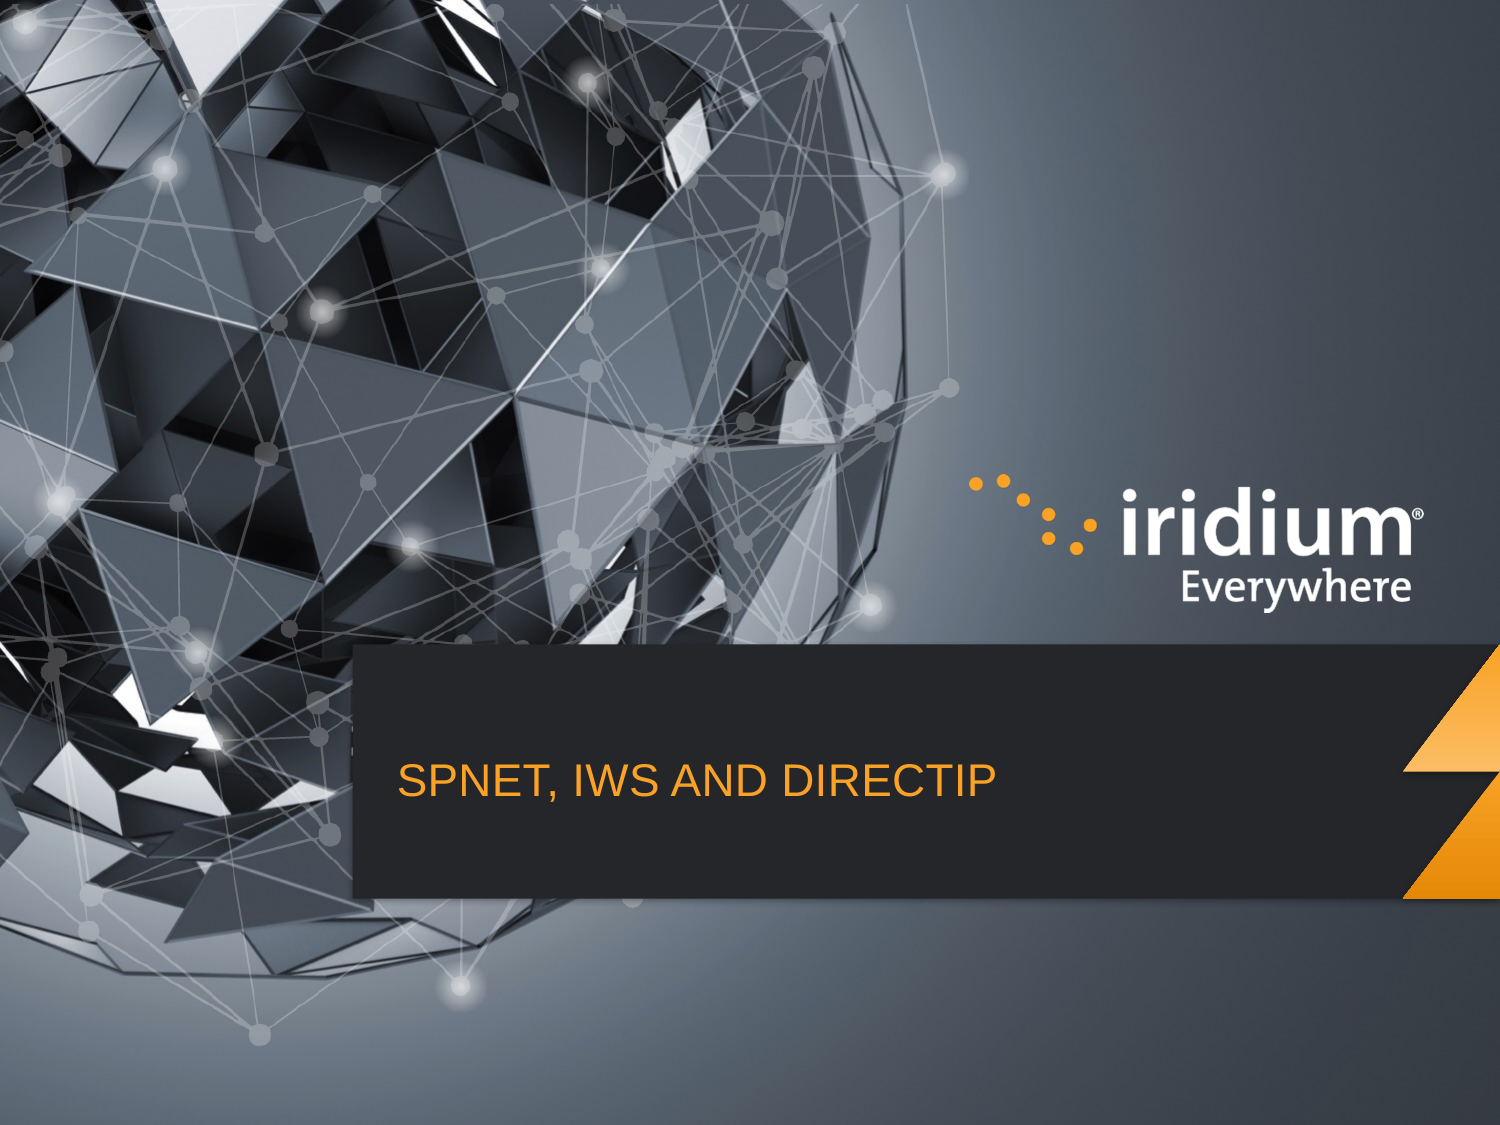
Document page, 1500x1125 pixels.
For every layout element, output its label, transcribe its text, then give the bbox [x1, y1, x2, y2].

title Spnet, iws and directip [381, 684, 1374, 814]
picture [0, 0, 1500, 1125]
